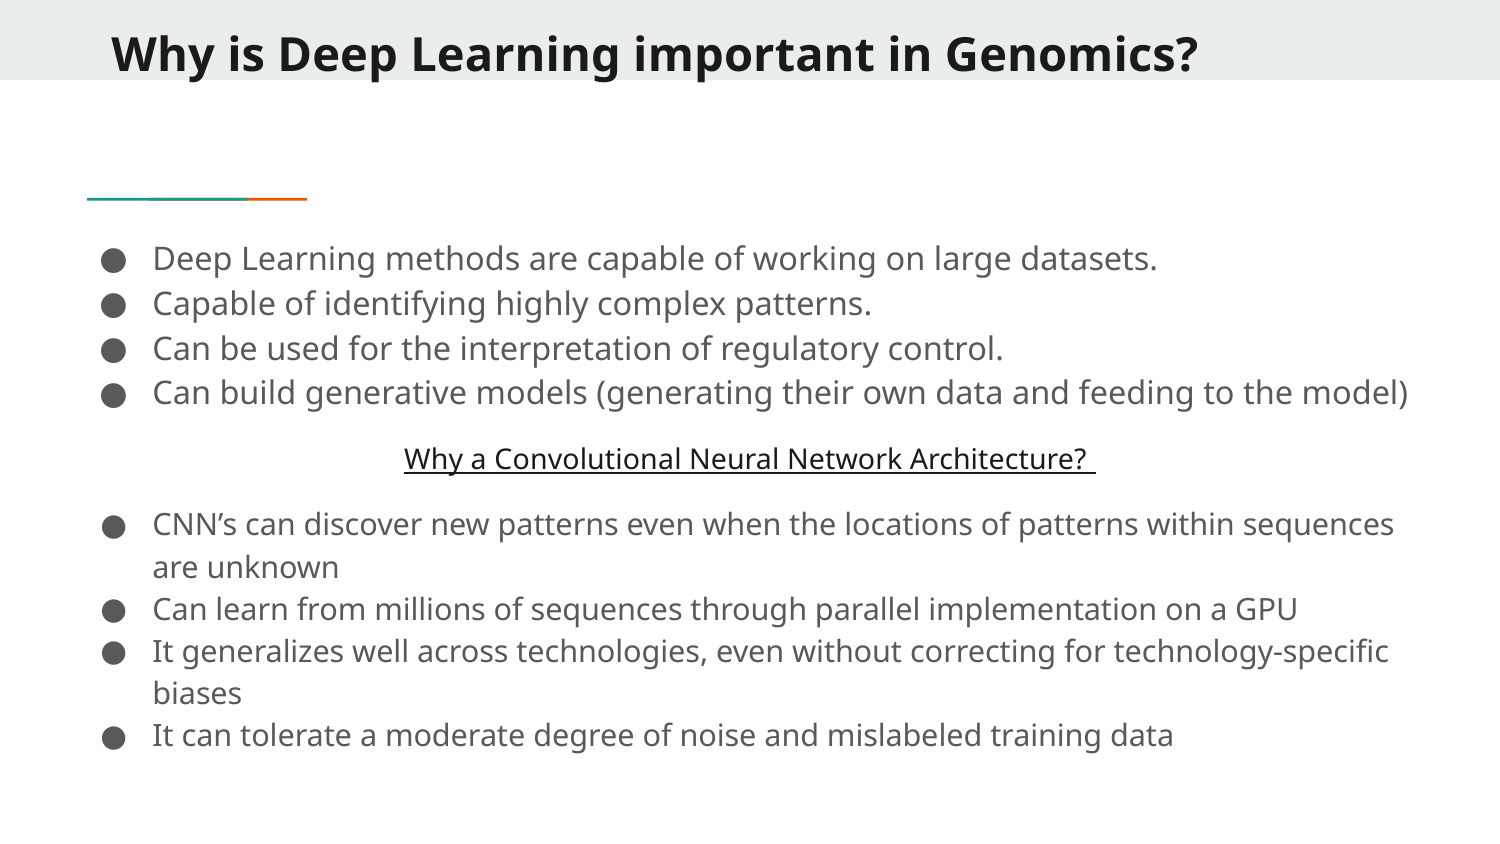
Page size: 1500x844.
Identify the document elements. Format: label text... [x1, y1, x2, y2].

title Why is Deep Learning important in Genomics? [96, 8, 1358, 97]
list Deep Learning methods are capable of working on large datasets. Capable of identifying highly complex patterns. Can be used for the interpretation of regulatory control. Can build generative models (generating their own data and feeding to the model) Why a Convolutional Neural Network Architecture? CNN’s can discover new patterns even when the locations of patterns within sequences are unknown Can learn from millions of sequences through parallel implementation on a GPU It generalizes well across technologies, even without correcting for technology-specific biases It can tolerate a moderate degree of noise and mislabeled training data [64, 216, 1436, 803]
